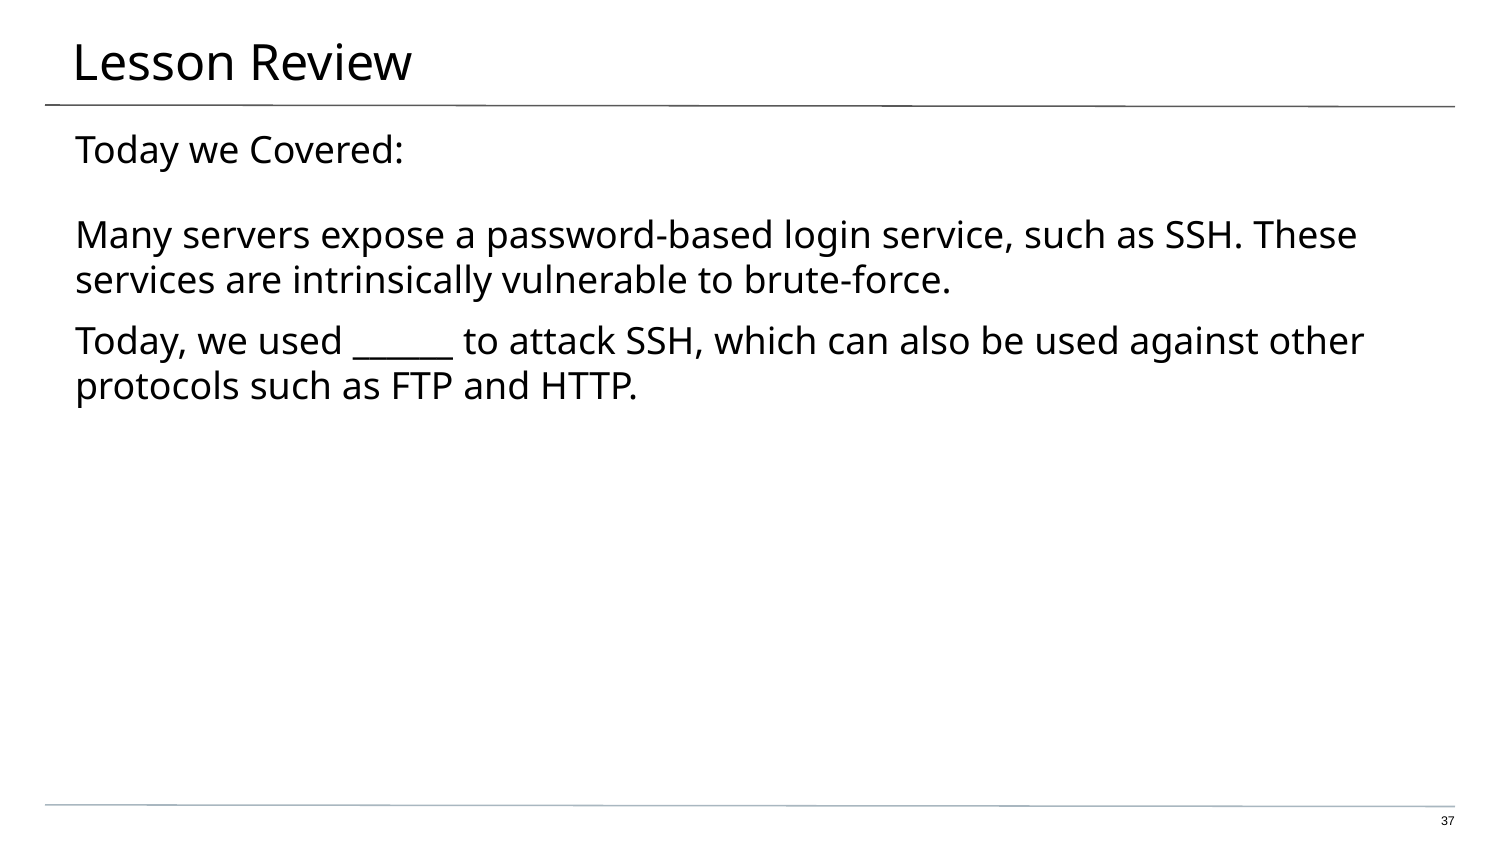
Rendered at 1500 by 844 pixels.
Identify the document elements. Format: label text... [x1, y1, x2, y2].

title Lesson Review [0, 0, 1500, 88]
list Many servers expose a password-based login service, such as SSH. These services are intrinsically vulnerable to brute-force. Today, we used ______ to attack SSH, which can also be used against other protocols such as FTP and HTTP. [0, 210, 1500, 805]
subtitle Today we Covered: [0, 110, 1500, 171]
slide_number 37 [1412, 813, 1455, 831]
